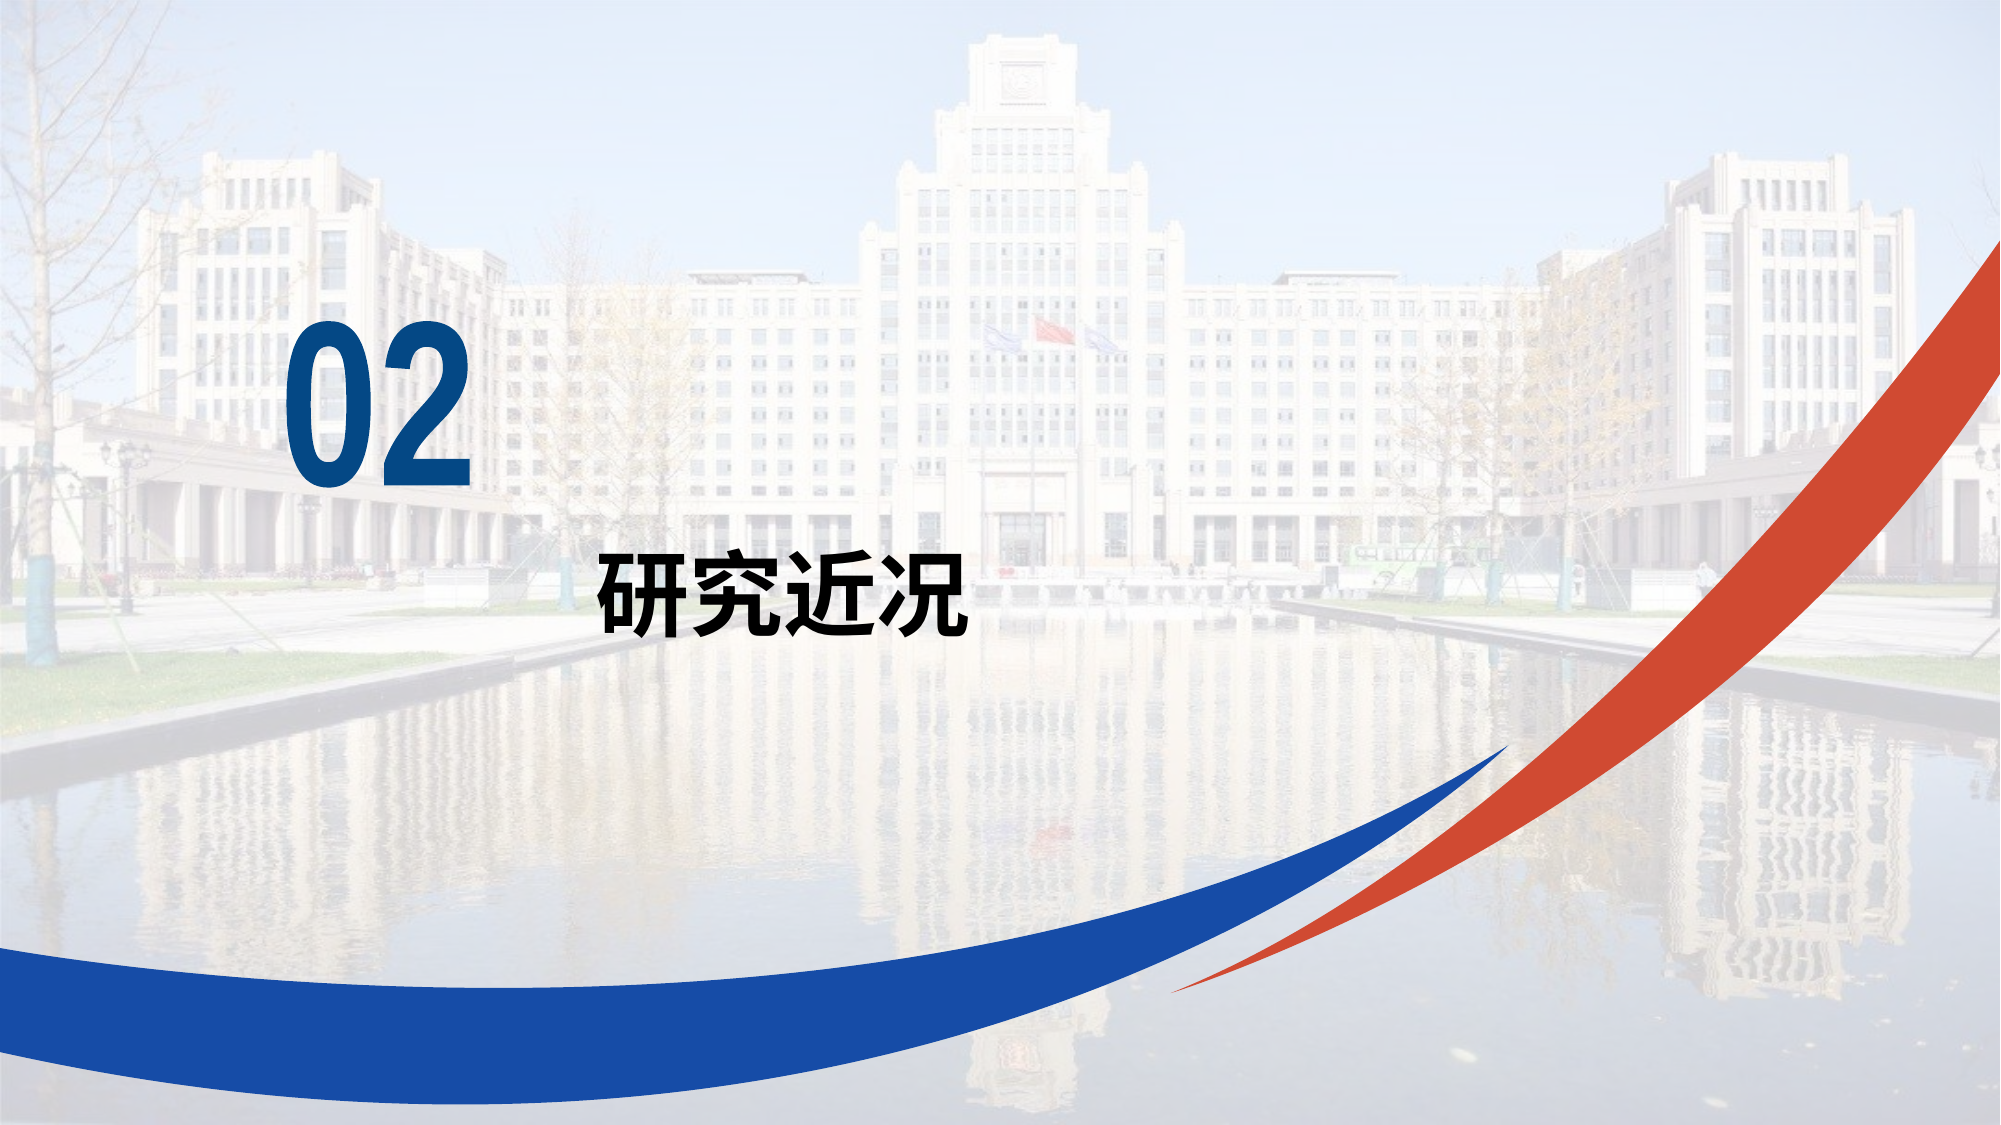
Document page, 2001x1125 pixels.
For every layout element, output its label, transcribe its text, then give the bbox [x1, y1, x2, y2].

title 研究近况 [580, 514, 1583, 662]
